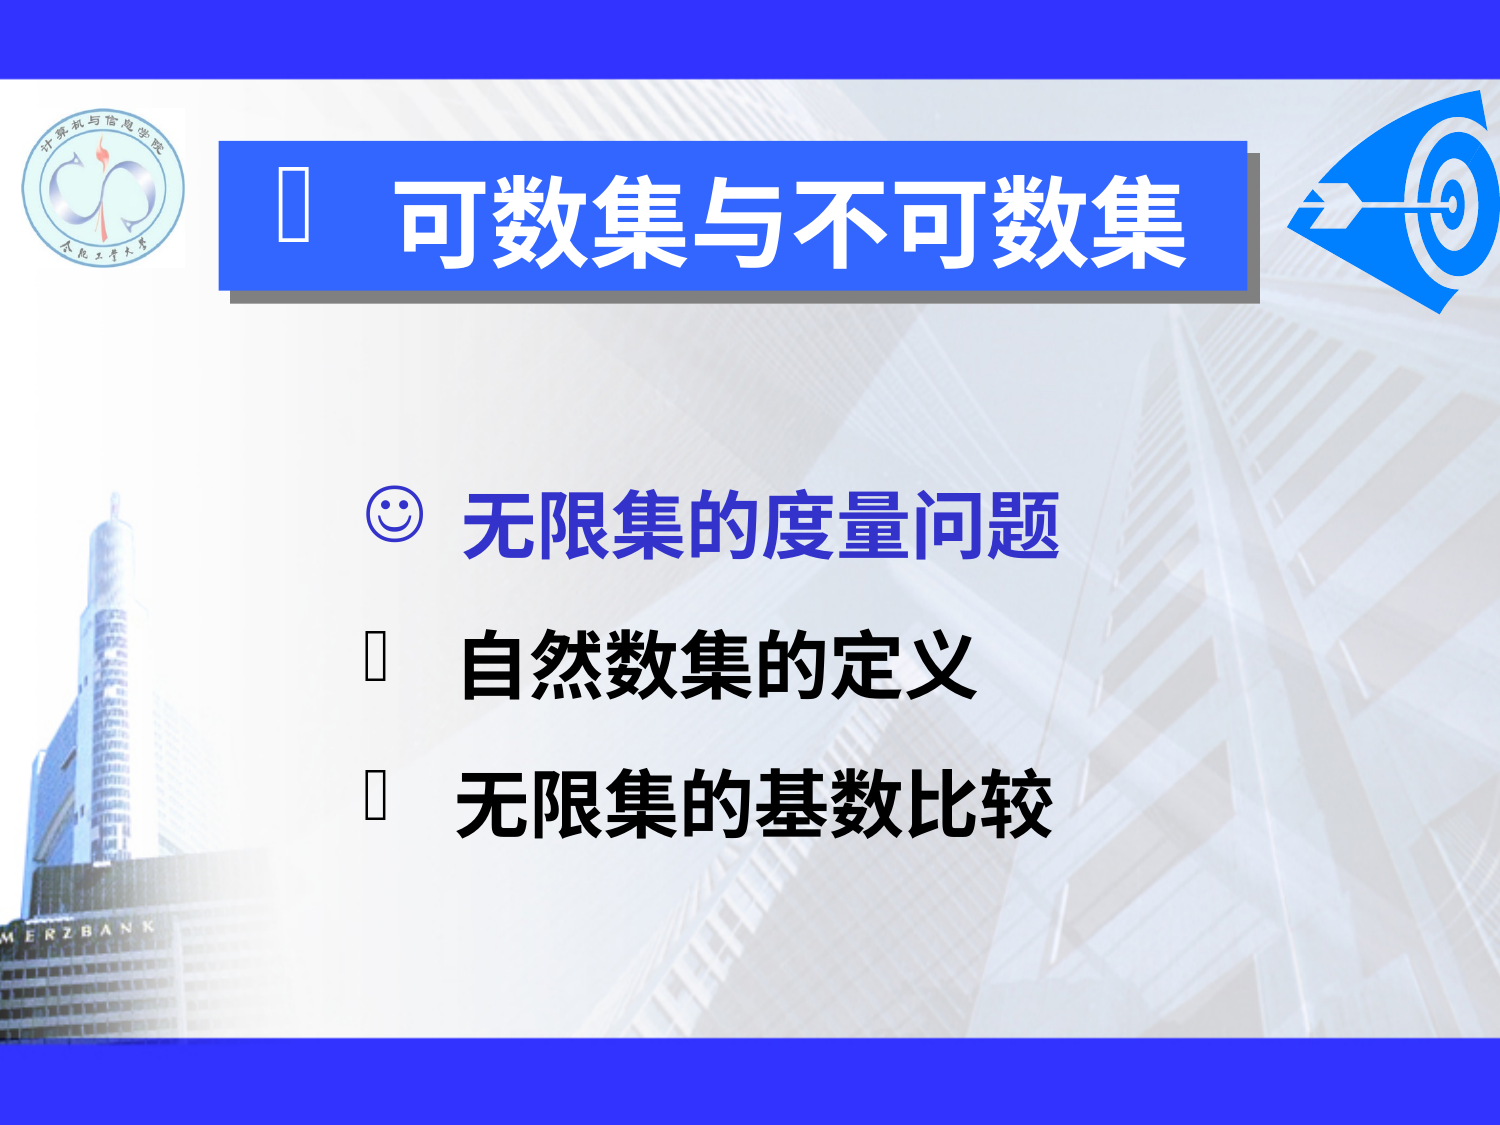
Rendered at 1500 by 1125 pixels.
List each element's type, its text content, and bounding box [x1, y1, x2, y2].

text_box 可数集与不可数集 [218, 140, 1248, 291]
list 无限集的度量问题 自然数集的定义 无限集的基数比较 [348, 444, 1164, 941]
picture [0, 0, 1500, 1125]
